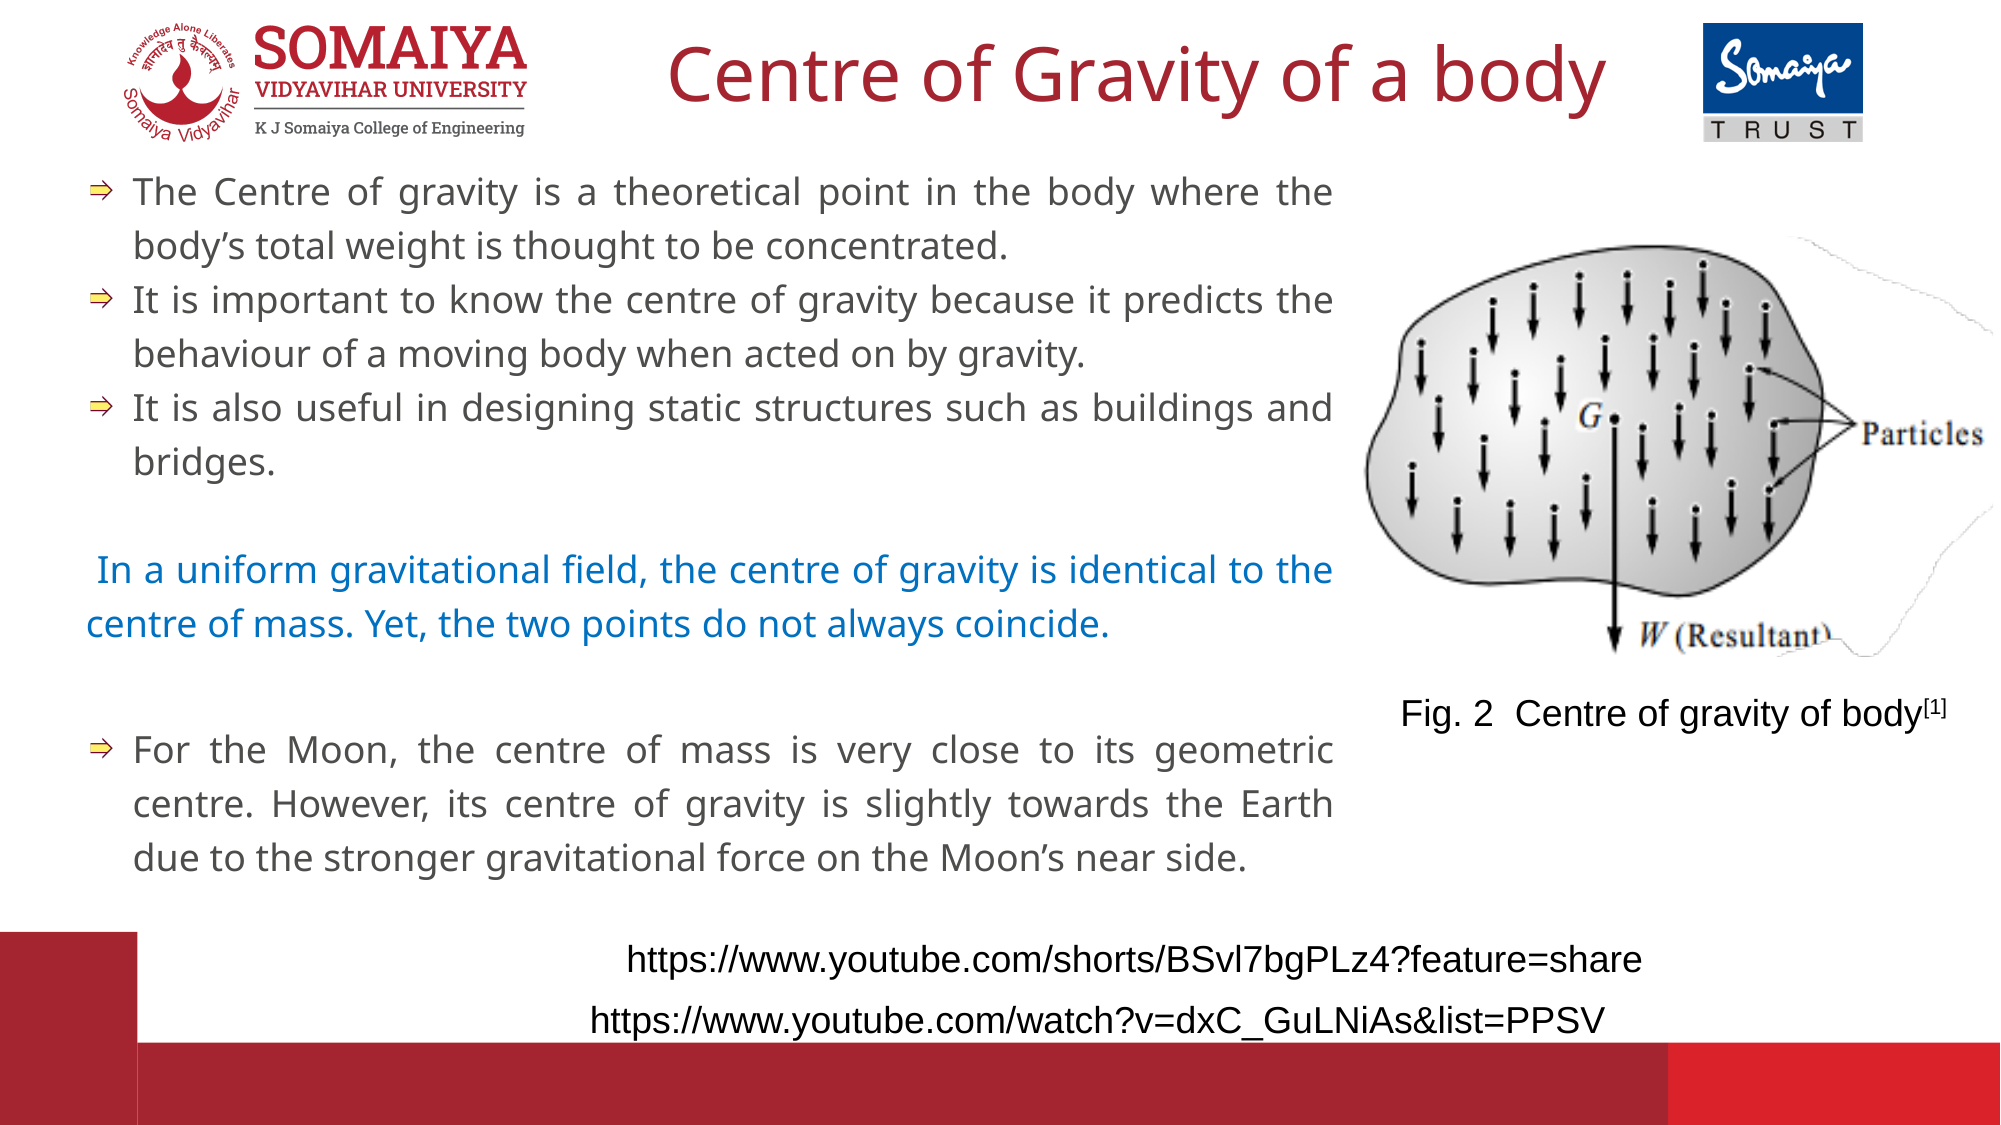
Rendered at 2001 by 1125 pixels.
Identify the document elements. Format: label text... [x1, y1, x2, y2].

picture [85, 393, 121, 420]
picture [1349, 235, 1994, 657]
picture [85, 735, 121, 762]
title Centre of Gravity of a body [582, 0, 1693, 156]
text_box https://www.youtube.com/watch?v=dxC_GuLNiAs&list=PPSV [575, 988, 1621, 1049]
text_box Fig. 2 Centre of gravity of body[1] [1385, 681, 2000, 741]
picture [124, 23, 527, 142]
picture [85, 285, 121, 312]
picture [85, 177, 121, 204]
text_box https://www.youtube.com/shorts/BSvl7bgPLz4?feature=share [611, 927, 1740, 988]
text_box The Centre of gravity is a theoretical point in the body where the body’s total weight is thought to be concentrated. It is important to know the centre of gravity because it predicts the behaviour of a moving body when acted on by gravity. It is also useful in designing static structures such as buildings and bridges. In a uniform gravitational field, the centre of gravity is identical to the centre of mass. Yet, the two points do not always coincide. For the Moon, the centre of mass is very close to its geometric centre. However, its centre of gravity is slightly towards the Earth due to the stronger gravitational force on the Moon’s near side. [71, 151, 1350, 887]
picture [1703, 23, 1863, 142]
